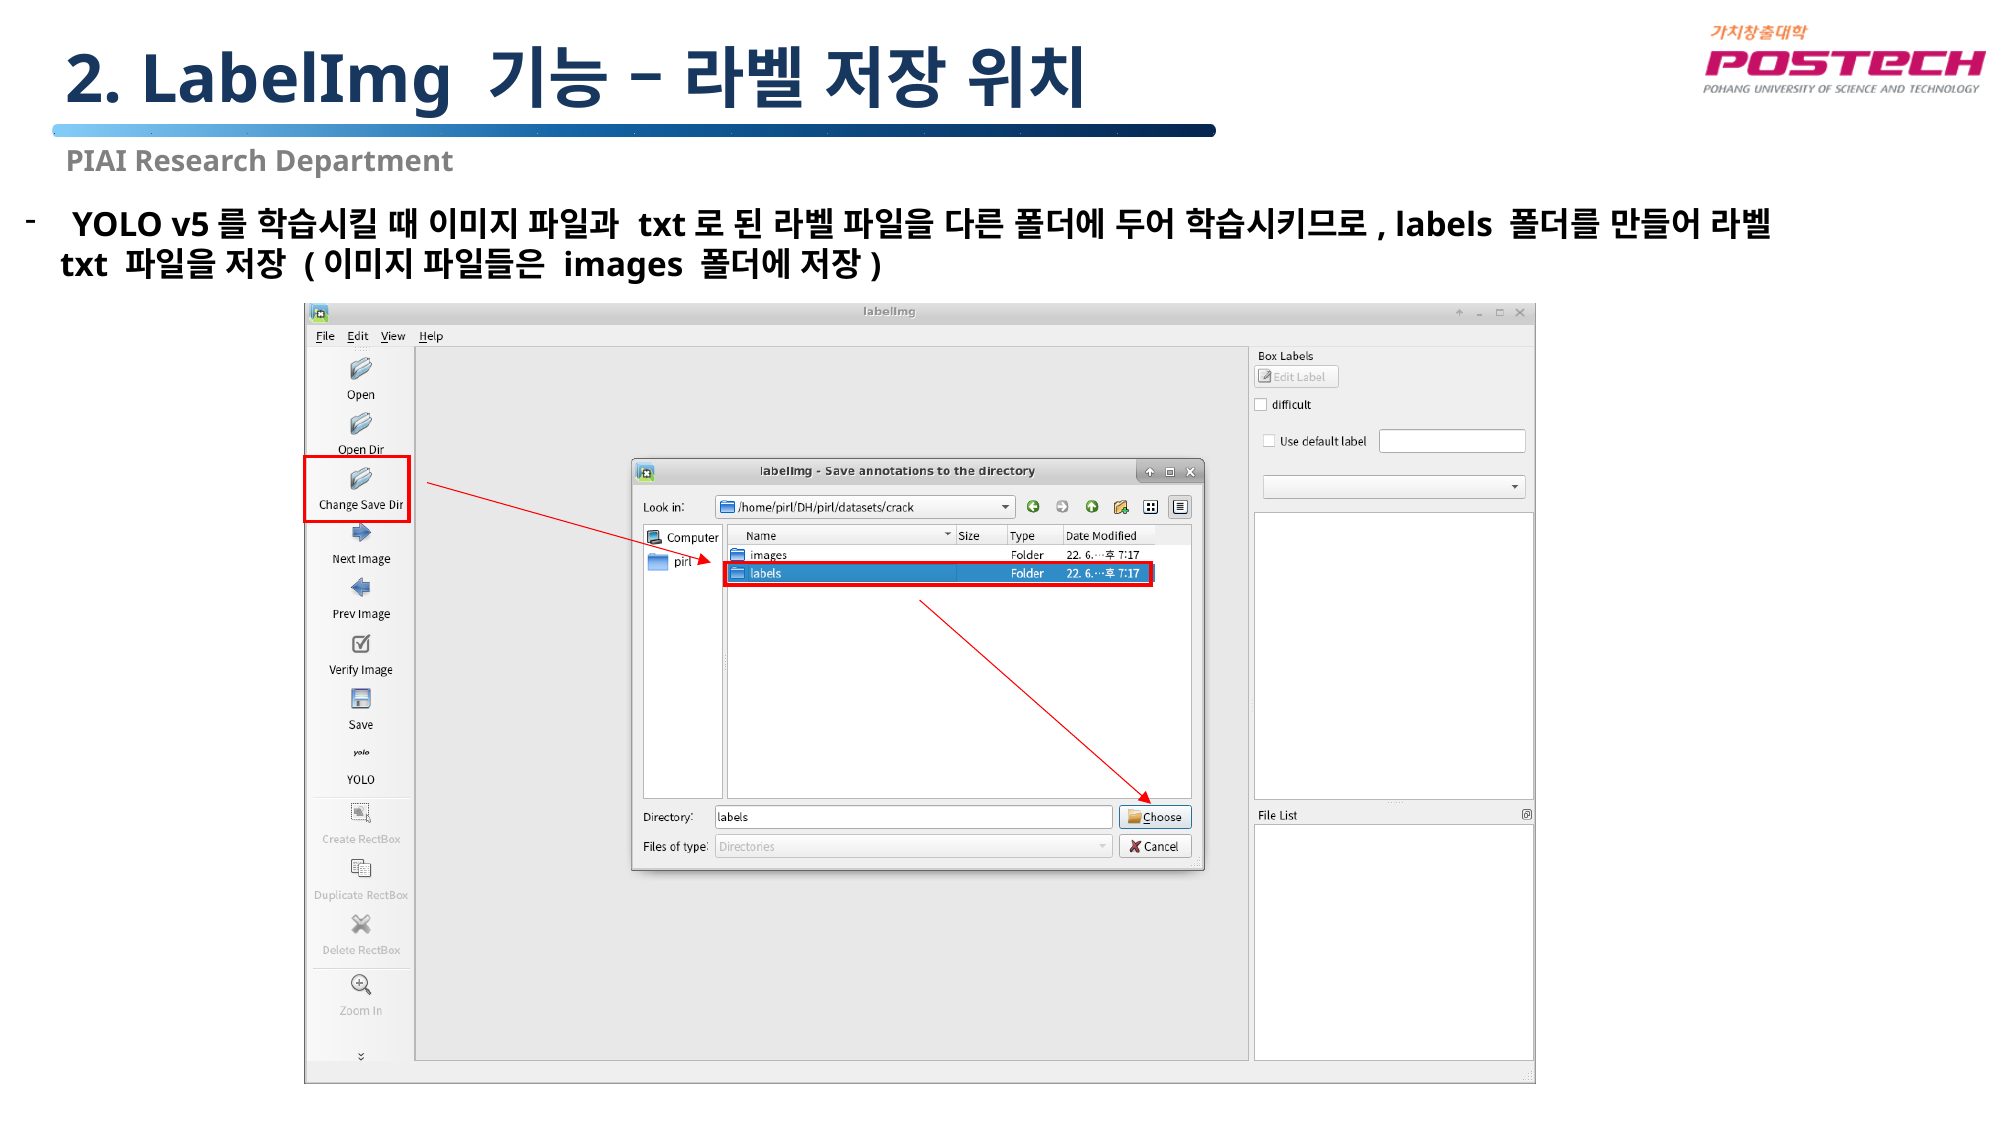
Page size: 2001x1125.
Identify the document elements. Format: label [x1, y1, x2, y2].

text_box [10, 196, 1797, 291]
picture [304, 303, 1536, 1084]
text_box [919, 599, 1151, 804]
text_box [427, 482, 711, 563]
picture [1703, 25, 1986, 93]
text_box [50, 28, 1536, 186]
